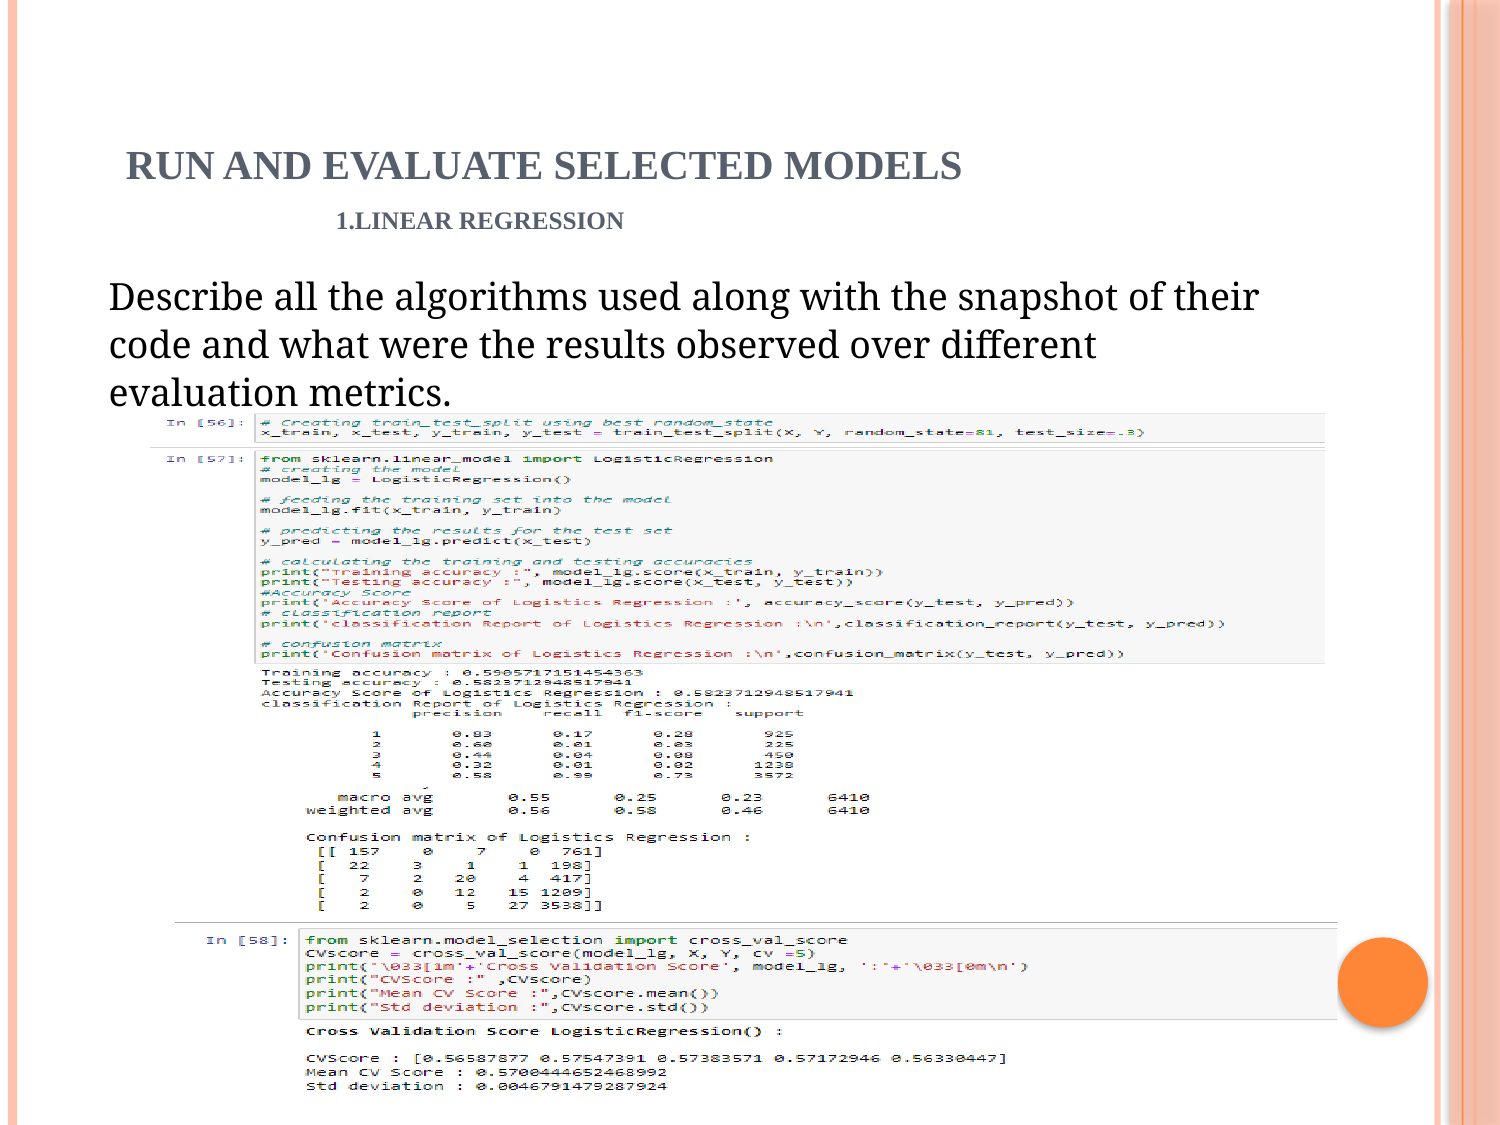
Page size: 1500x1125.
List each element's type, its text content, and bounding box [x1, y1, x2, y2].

list Describe all the algorithms used along with the snapshot of their code and what were the results observed over different evaluation metrics. [75, 262, 1300, 1062]
picture [149, 411, 1338, 1104]
title Run and Evaluate selected models 1.Linear Regression [75, 45, 1300, 262]
